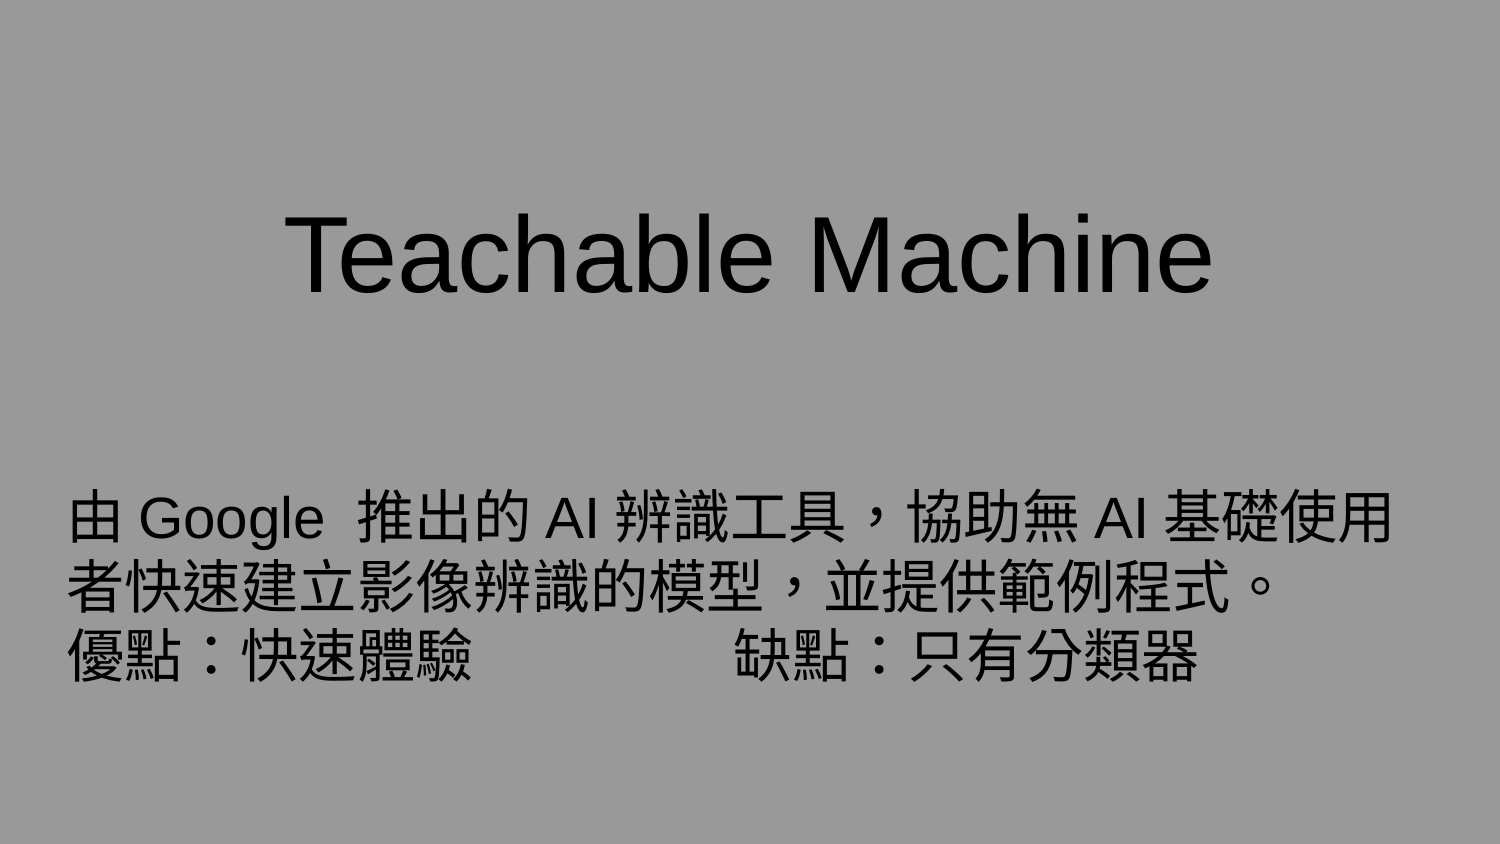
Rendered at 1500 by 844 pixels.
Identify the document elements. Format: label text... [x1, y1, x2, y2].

title Teachable Machine [51, 122, 1449, 329]
subtitle 由Google 推出的AI辨識工具，協助無AI基礎使用者快速建立影像辨識的模型，並提供範例程式。 優點：快速體驗 缺點：只有分類器 [51, 464, 1449, 725]
